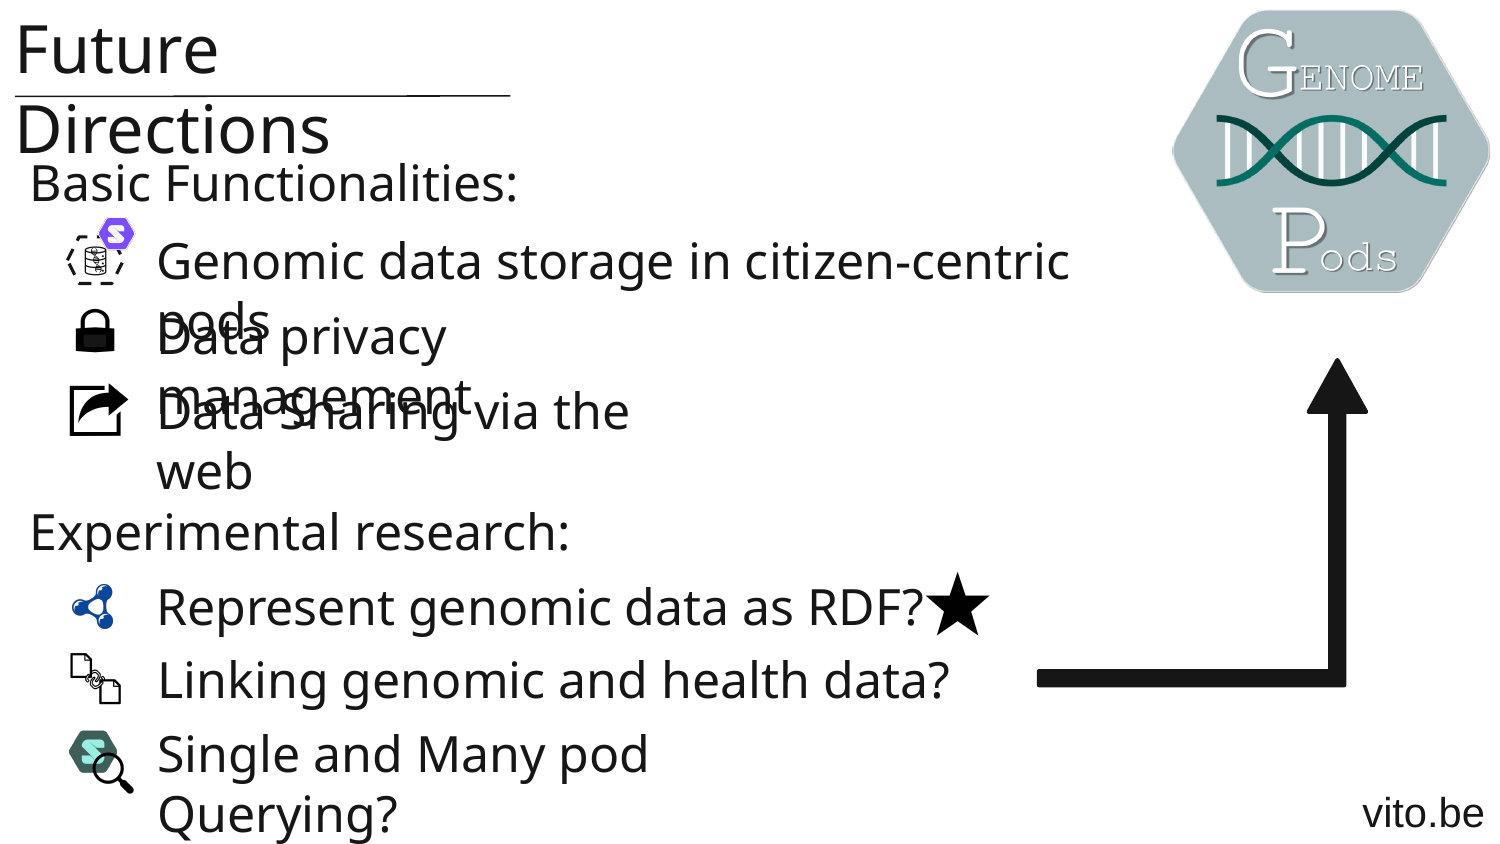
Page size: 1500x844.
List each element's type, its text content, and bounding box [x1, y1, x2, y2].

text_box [66, 371, 738, 448]
text_box Experimental research: [15, 493, 770, 568]
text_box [69, 714, 885, 798]
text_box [67, 213, 1157, 298]
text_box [62, 296, 761, 373]
picture [919, 565, 997, 642]
text_box [1036, 357, 1368, 688]
text_box Future Directions [0, 0, 557, 175]
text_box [67, 641, 979, 718]
picture [1162, 0, 1491, 307]
text_box Basic Functionalities: [15, 144, 770, 220]
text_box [72, 567, 915, 639]
text_box vito.be [1346, 778, 1500, 843]
